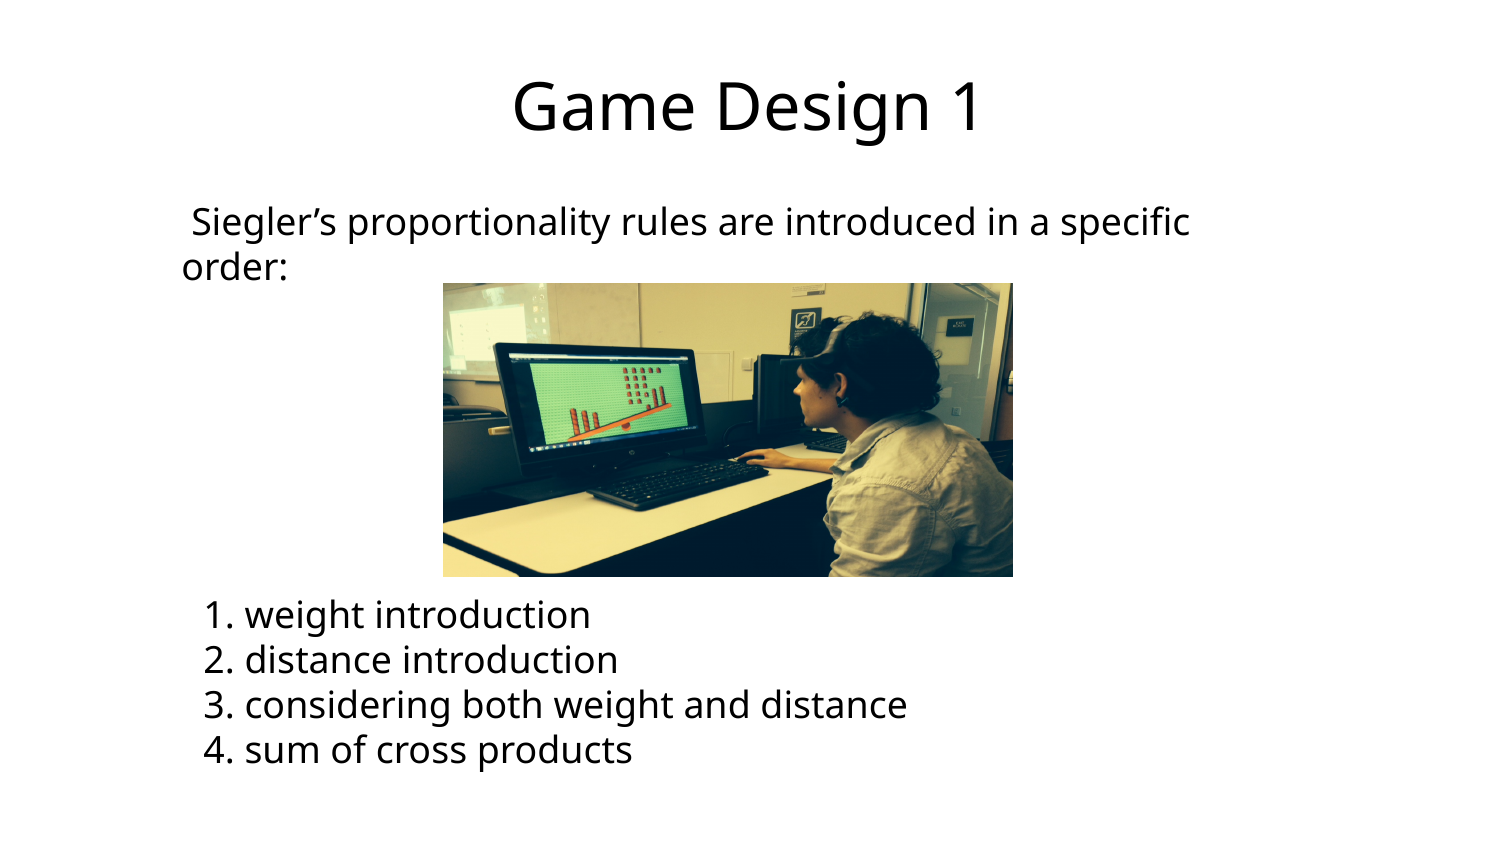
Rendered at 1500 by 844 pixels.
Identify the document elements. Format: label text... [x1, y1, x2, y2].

picture [443, 283, 1013, 577]
text_box Siegler’s proportionality rules are introduced in a specific order: [166, 183, 1290, 247]
list [75, 174, 1425, 789]
text_box 1. weight introduction 2. distance introduction 3. considering both weight and distance 4. sum of cross products [188, 576, 1312, 775]
title Game Design 1 [75, 33, 1425, 174]
